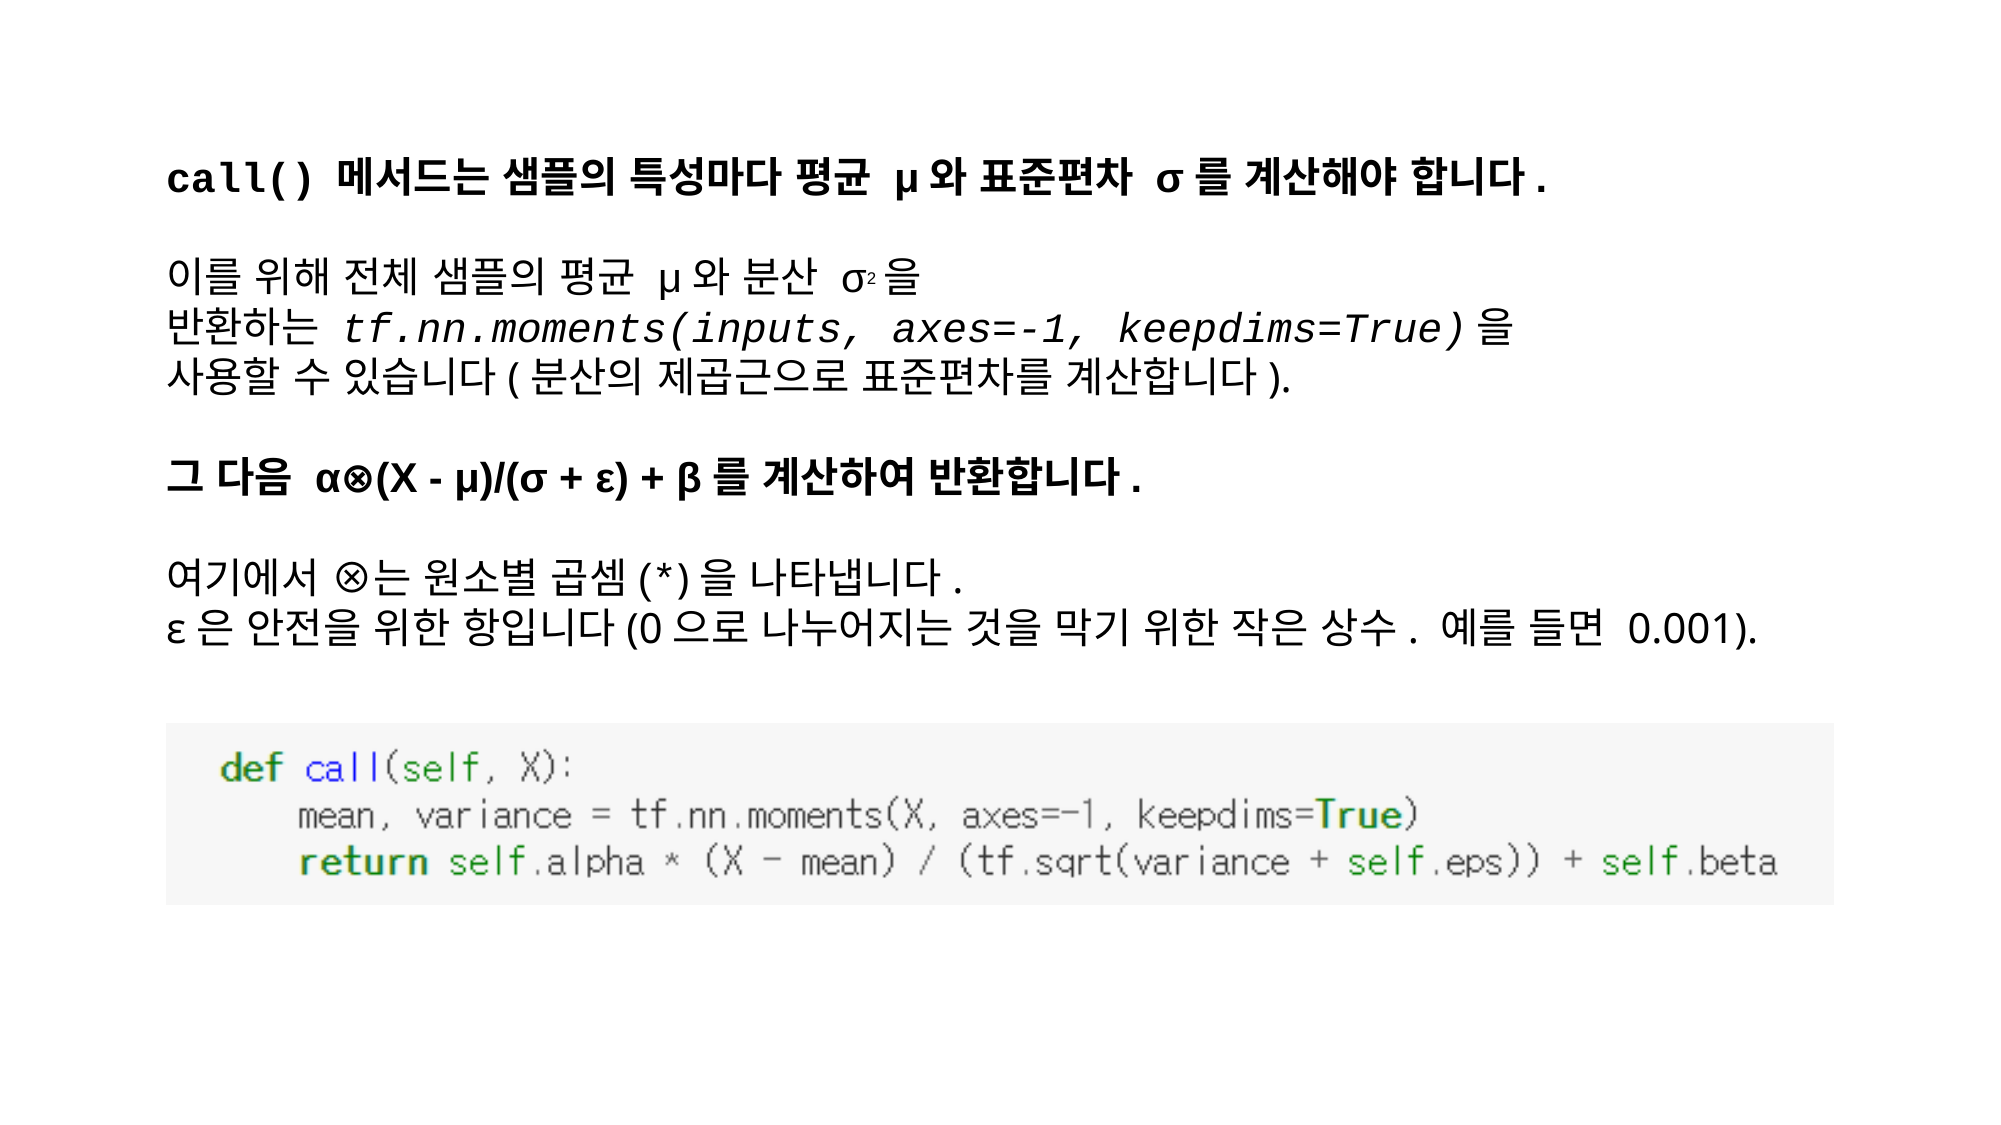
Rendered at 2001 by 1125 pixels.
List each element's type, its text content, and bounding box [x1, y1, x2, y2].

picture [165, 723, 1834, 905]
text_box call() 메서드는 샘플의 특성마다 평균 μ와 표준편차 σ를 계산해야 합니다. 이를 위해 전체 샘플의 평균 μ와 분산 σ2을 반환하는 tf.nn.moments(inputs, axes=-1, keepdims=True)을 사용할 수 있습니다(분산의 제곱근으로 표준편차를 계산합니다). 그 다음 α⊗(X - μ)/(σ + ε) + β를 계산하여 반환합니다. 여기에서 ⊗는 원소별 곱셈(*)을 나타냅니다. ε은 안전을 위한 항입니다(0으로 나누어지는 것을 막기 위한 작은 상수. 예를 들면 0.001). [166, 151, 1834, 652]
